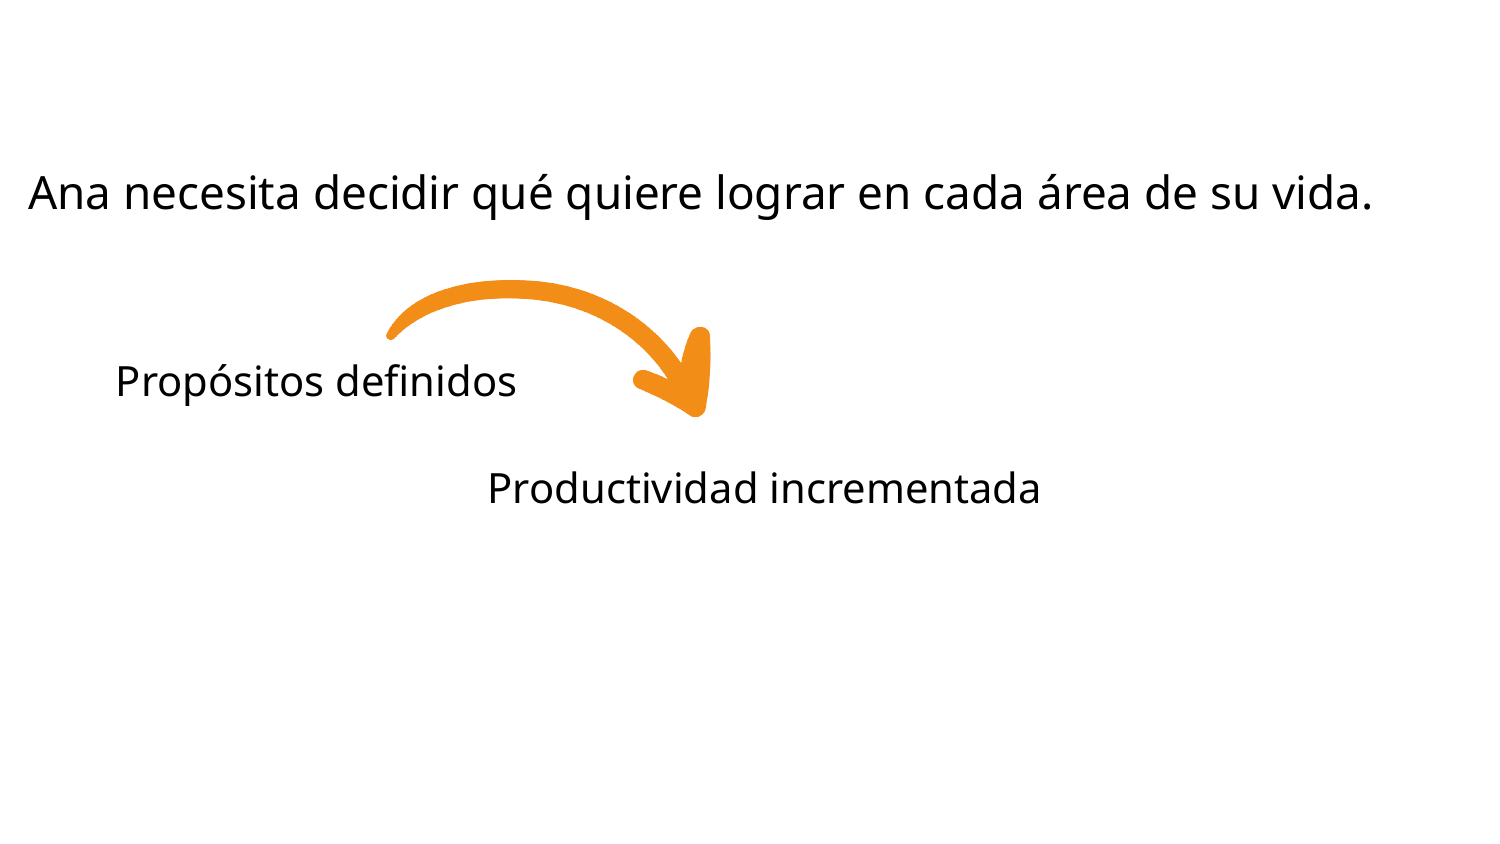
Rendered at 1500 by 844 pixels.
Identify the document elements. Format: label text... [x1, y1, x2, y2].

text_box Ana necesita decidir qué quiere lograr en cada área de su vida. [13, 121, 1487, 220]
text_box Propósitos definidos [100, 340, 366, 504]
picture [350, 155, 742, 554]
text_box Productividad incrementada [472, 446, 1063, 610]
